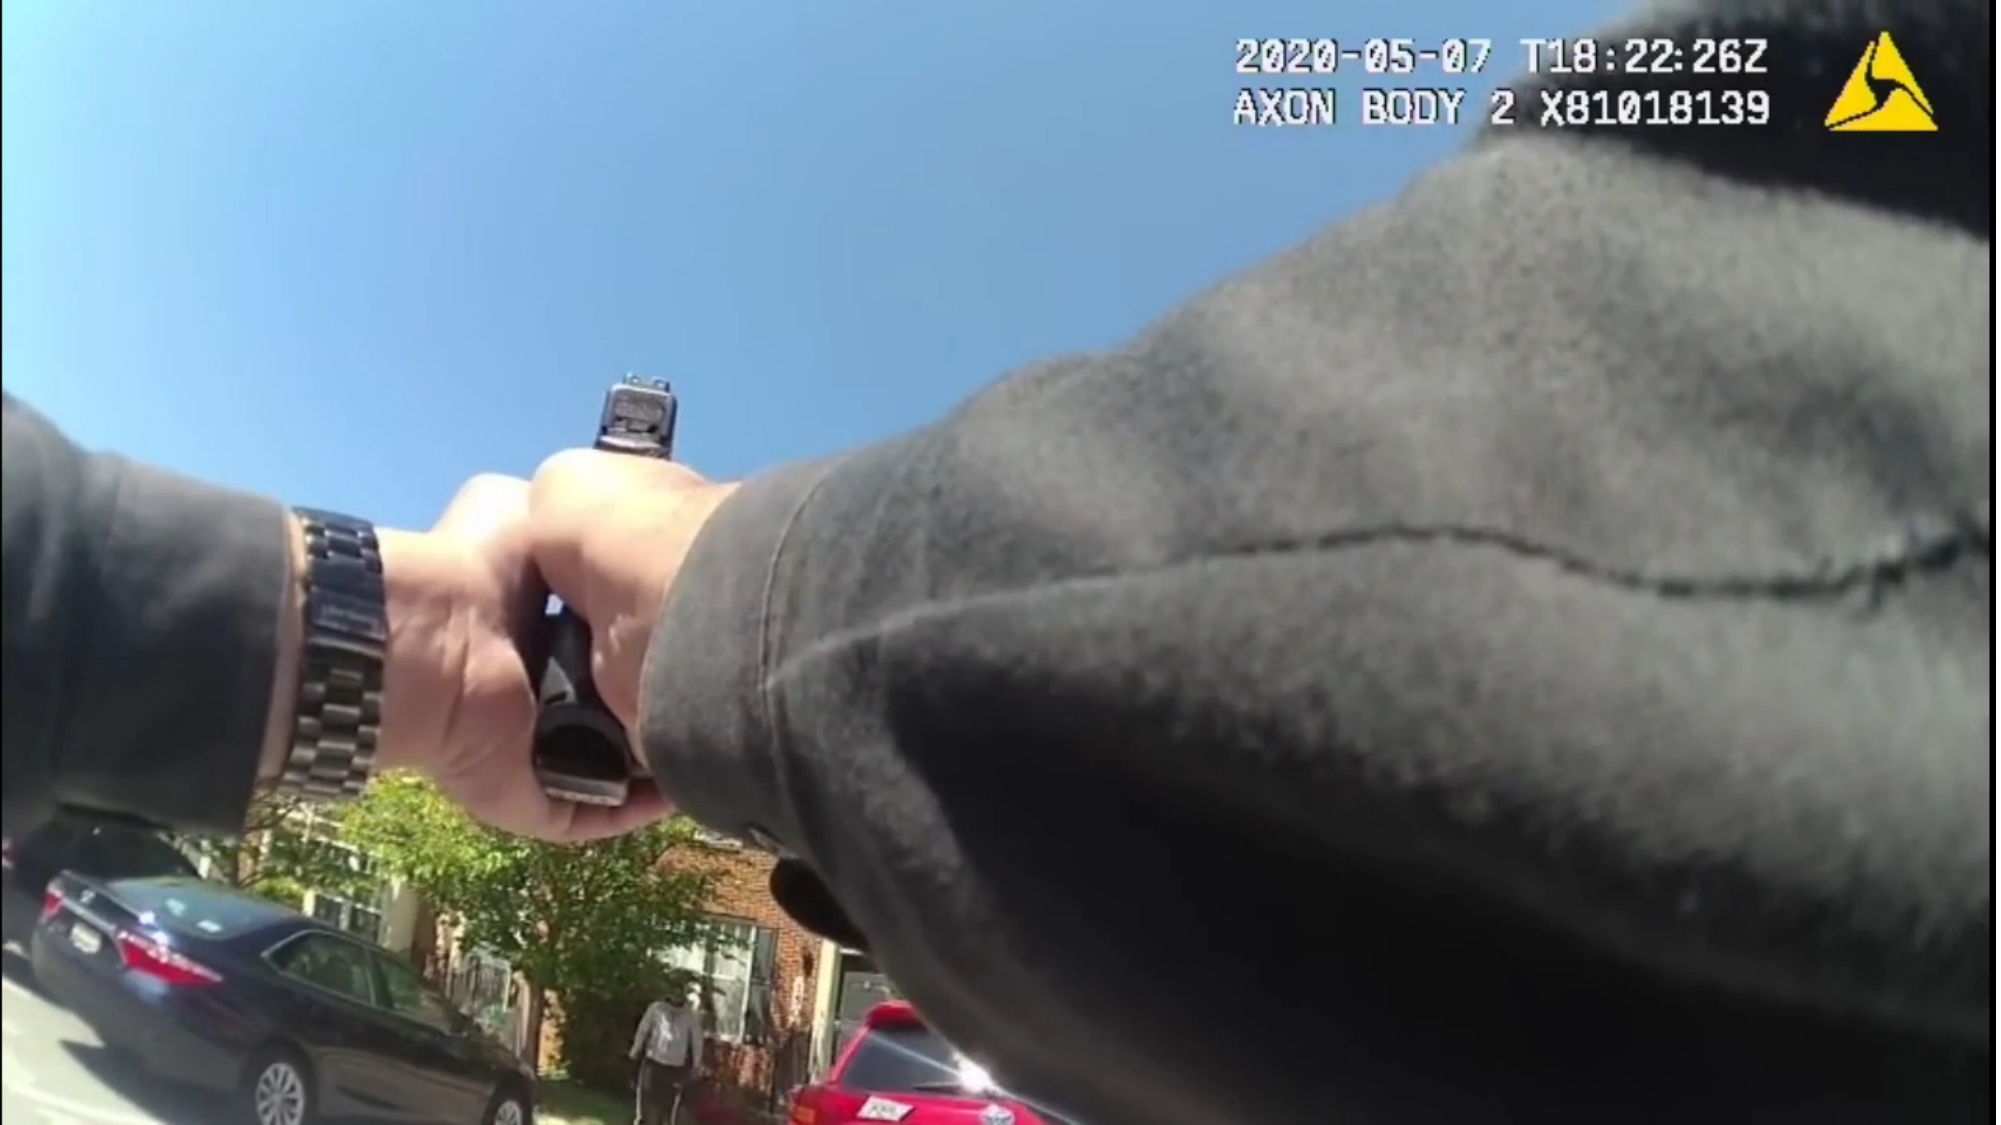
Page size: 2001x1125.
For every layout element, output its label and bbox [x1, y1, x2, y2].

text_box [0, 0, 1997, 1125]
